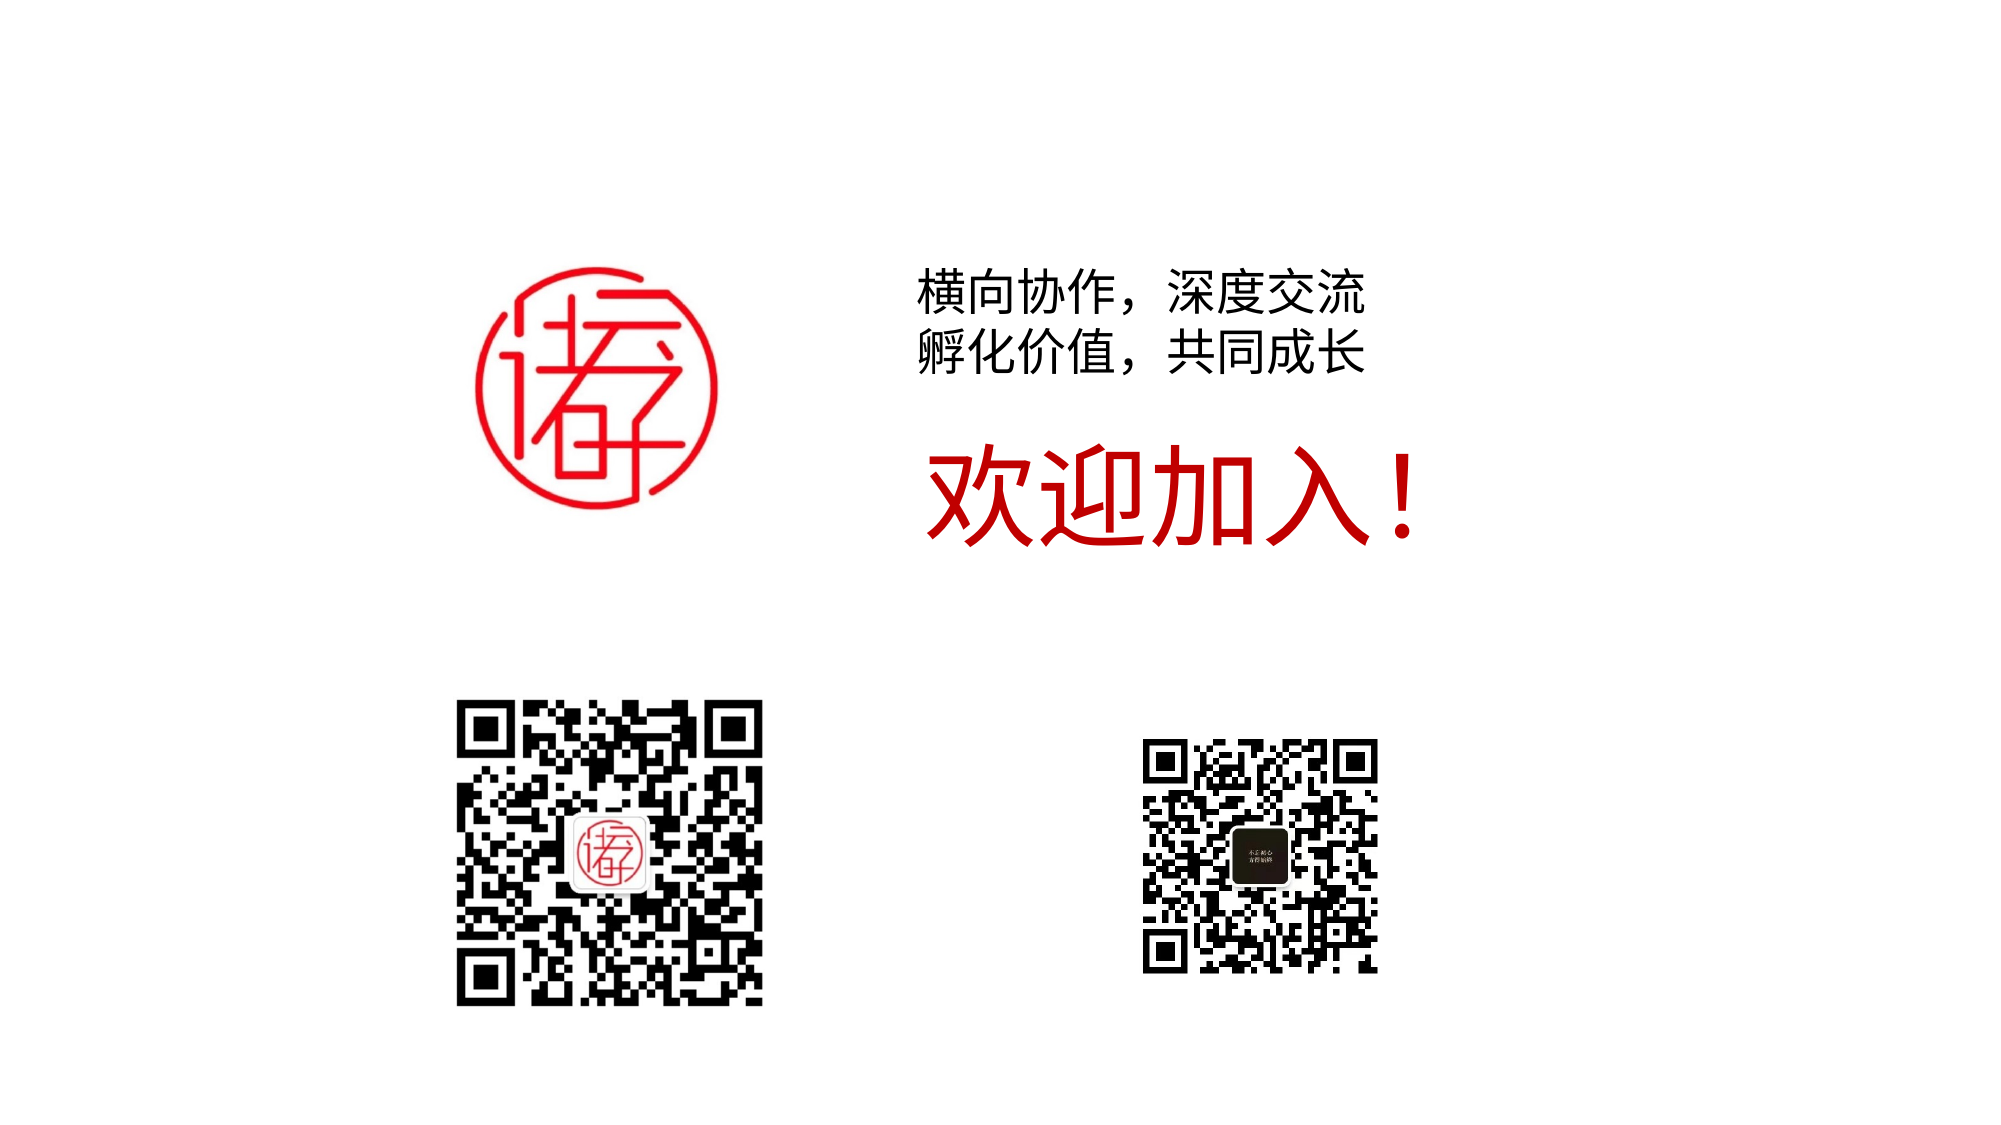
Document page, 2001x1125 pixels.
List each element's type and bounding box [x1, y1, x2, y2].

text_box [372, 166, 1640, 615]
picture [453, 696, 767, 1015]
picture [1124, 720, 1396, 992]
